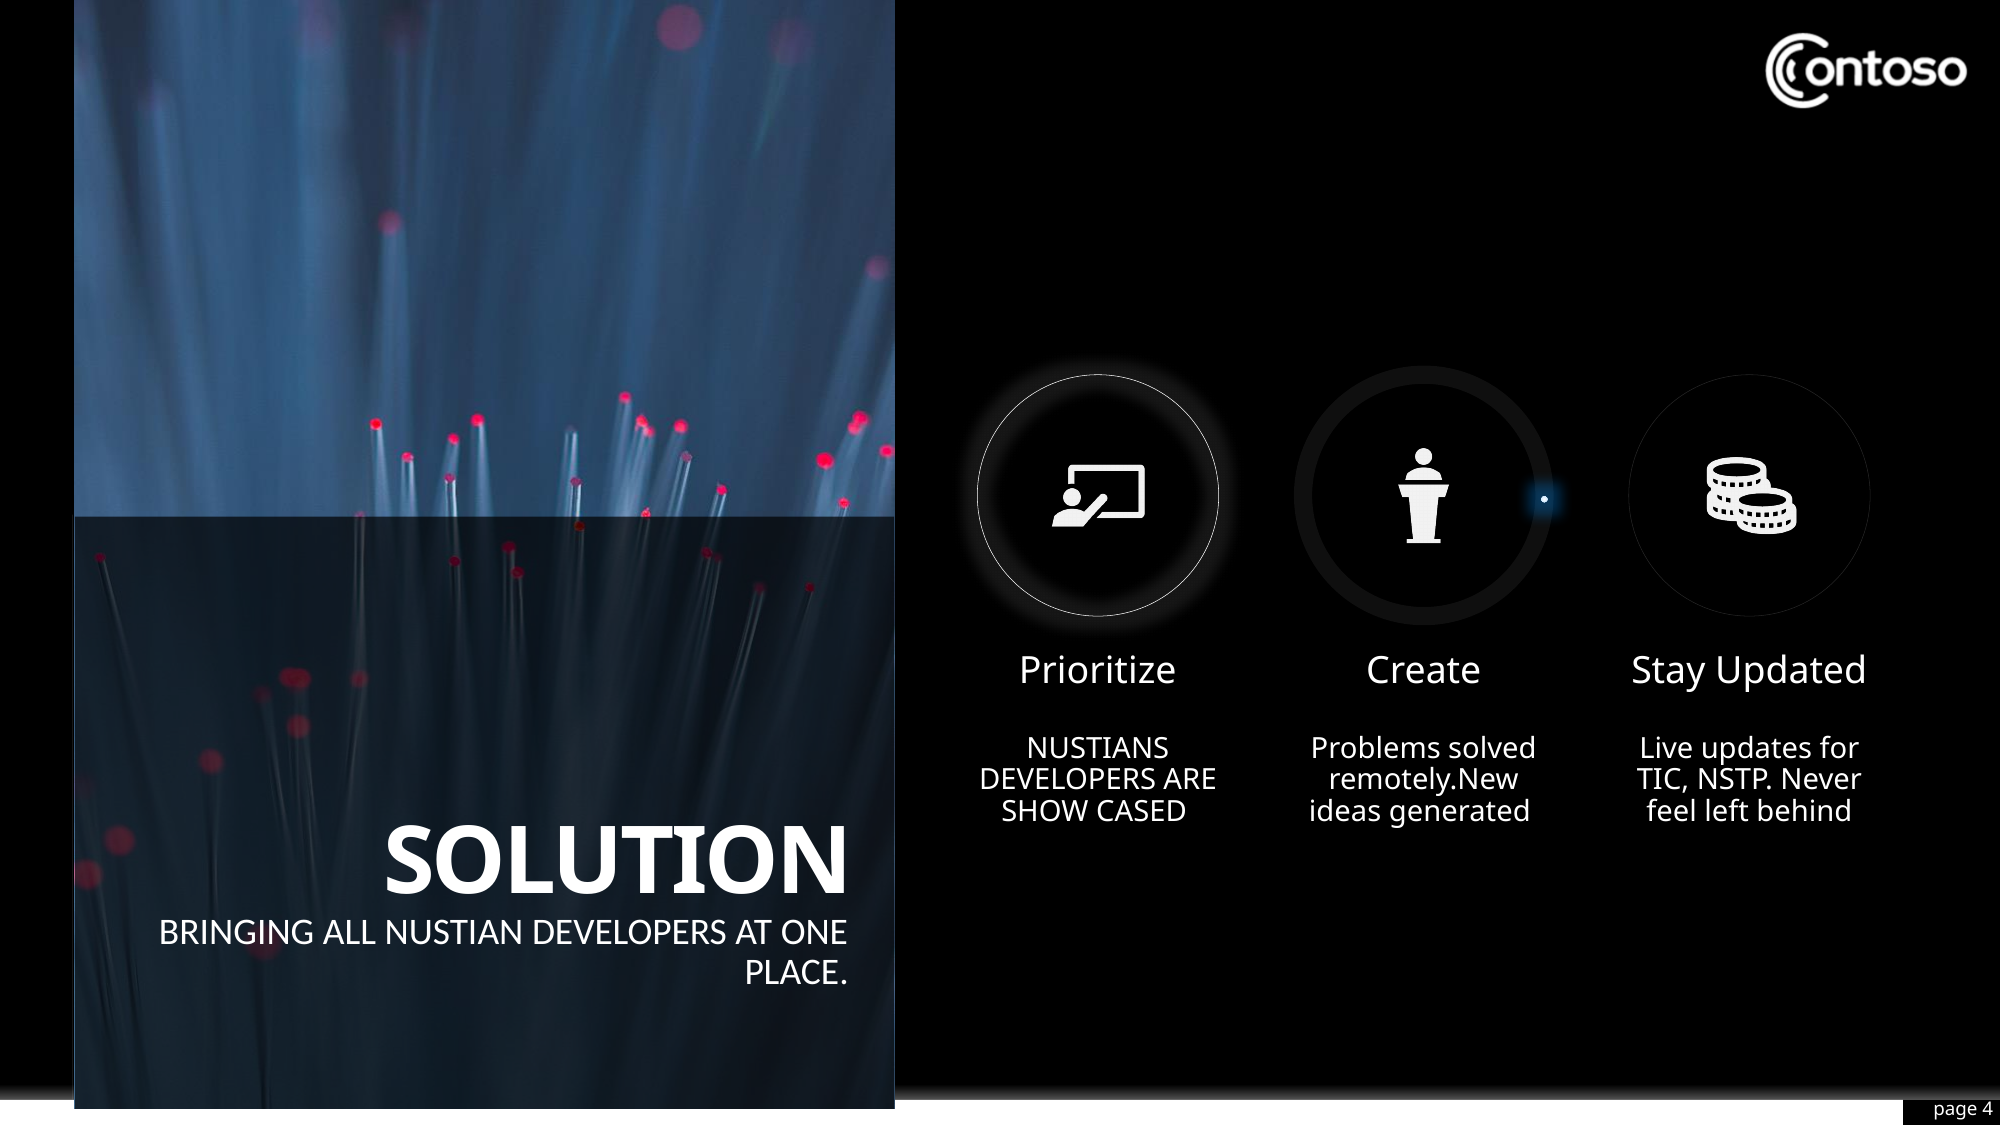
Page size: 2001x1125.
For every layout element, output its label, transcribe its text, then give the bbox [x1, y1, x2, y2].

list NUSTIANS DEVELOPERS ARE SHOW CASED [965, 733, 1231, 852]
picture [1372, 444, 1475, 547]
slide_number page 4 [1903, 1096, 1994, 1123]
picture [1758, 26, 1974, 110]
list Live updates for TIC, NSTP. Never feel left behind [1616, 733, 1883, 852]
picture [1698, 444, 1801, 547]
list Problems solved remotely.New ideas generated [1290, 733, 1557, 852]
picture [74, 0, 895, 1109]
picture [1047, 444, 1150, 547]
list Stay Updated [1616, 651, 1883, 711]
list Prioritize [965, 651, 1231, 711]
list Create [1290, 651, 1557, 711]
